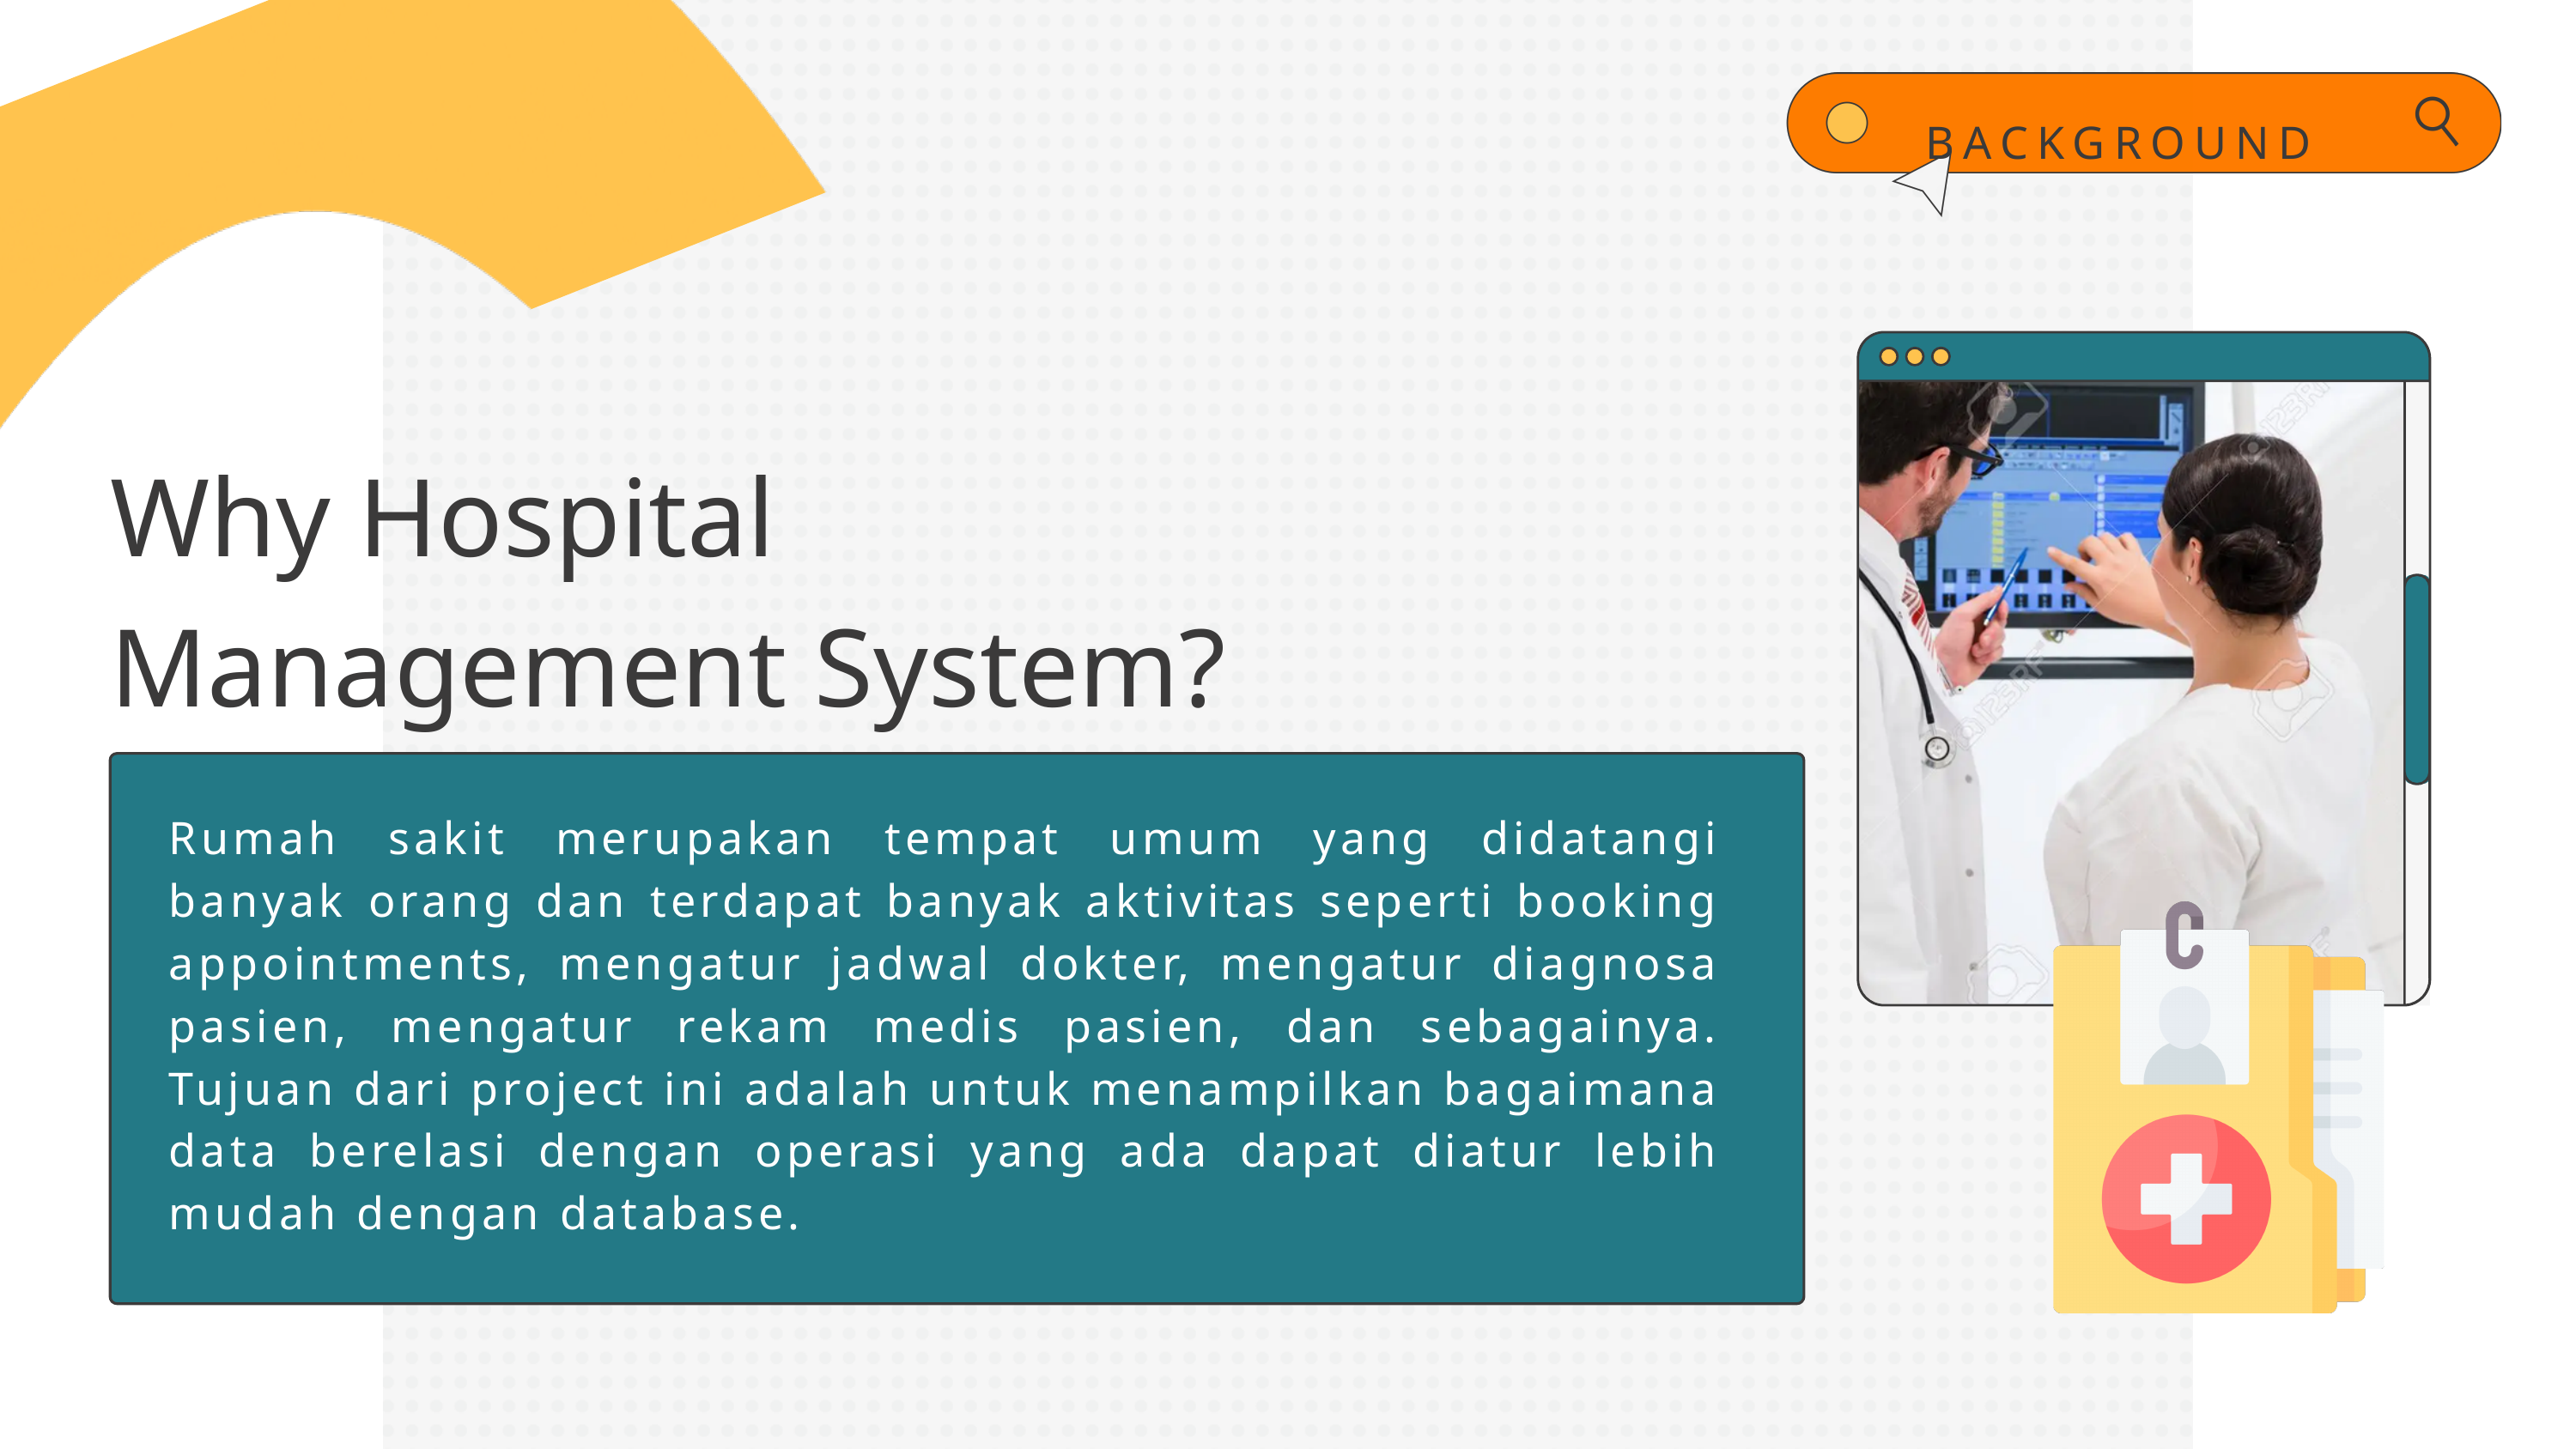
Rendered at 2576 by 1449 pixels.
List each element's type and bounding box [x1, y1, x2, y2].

text_box [1856, 330, 2432, 1007]
picture [0, 0, 2576, 1449]
text_box [109, 753, 1805, 1304]
